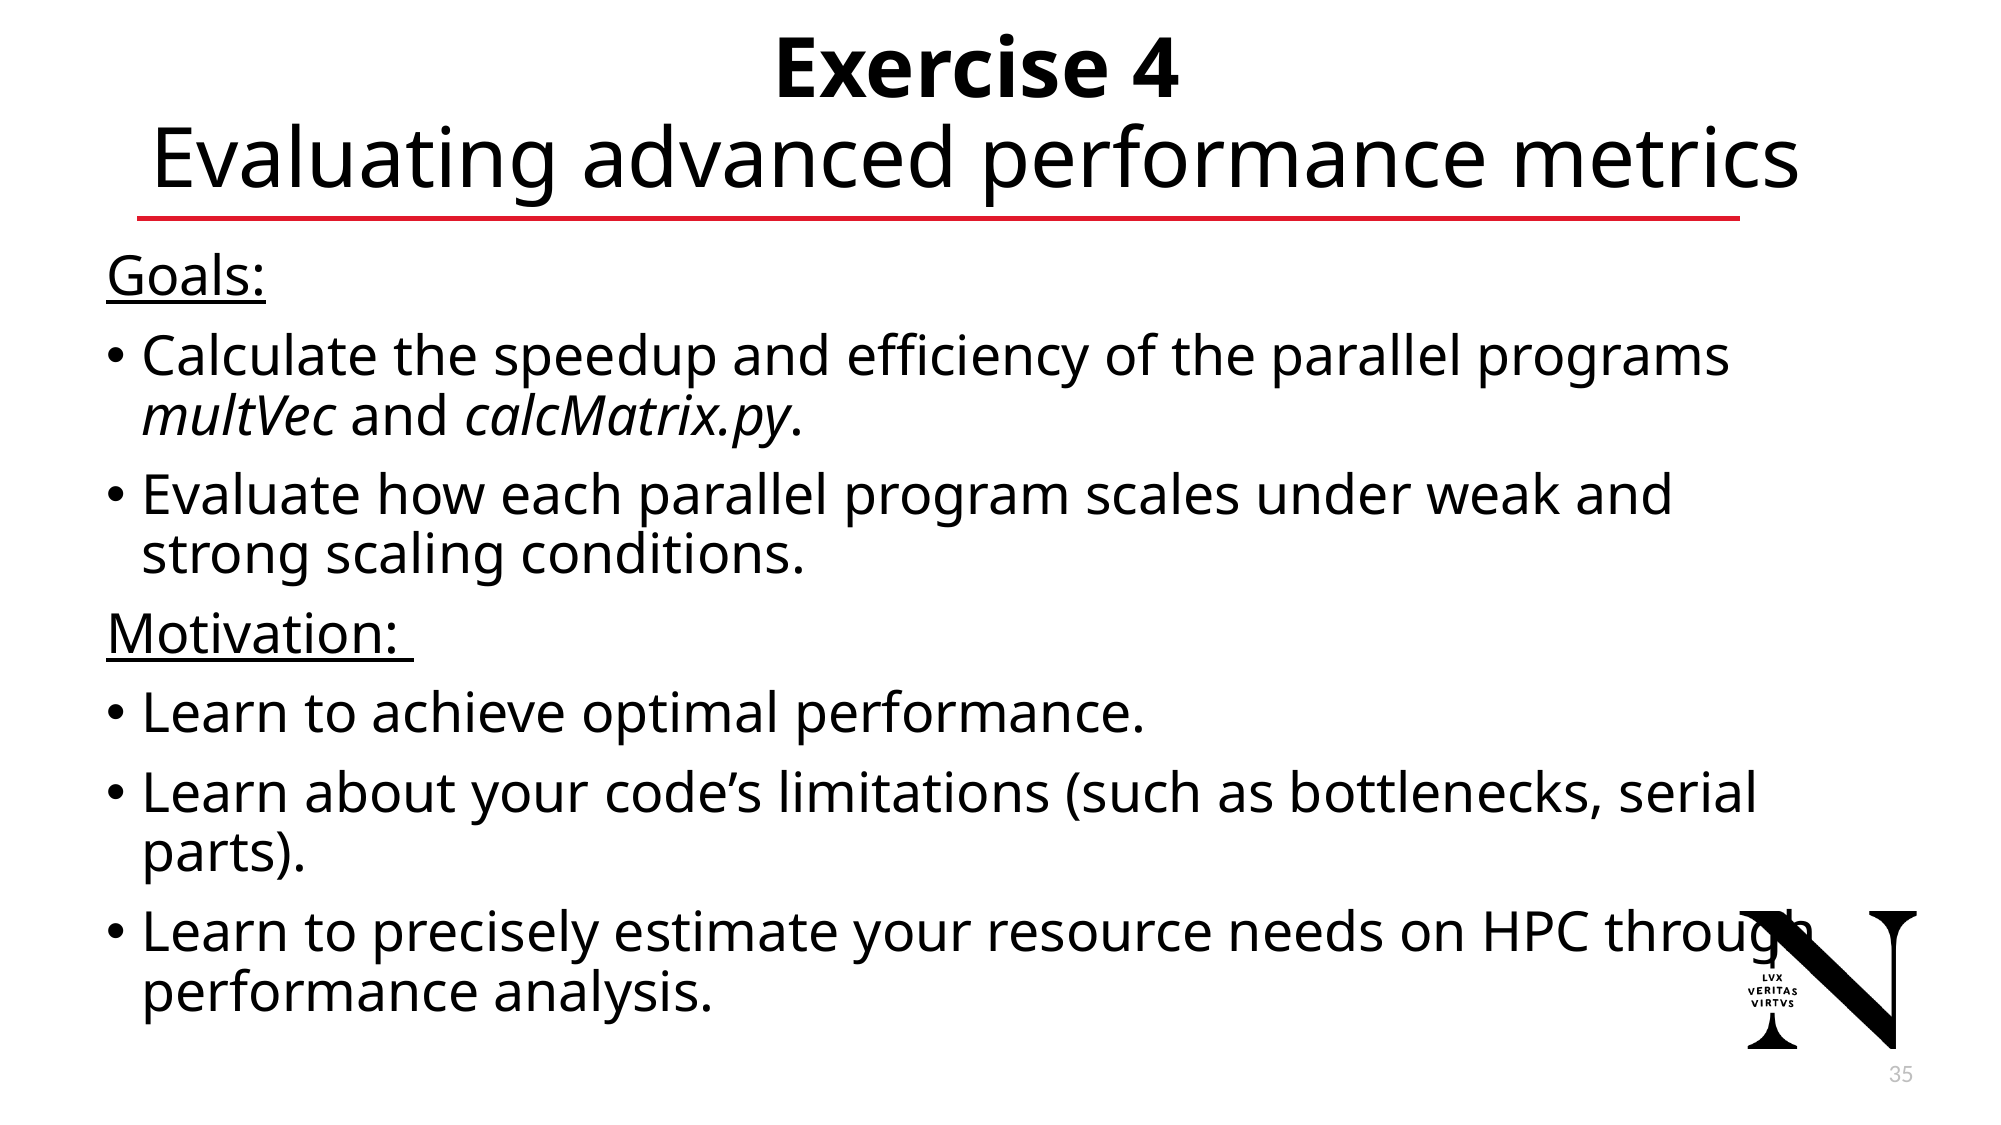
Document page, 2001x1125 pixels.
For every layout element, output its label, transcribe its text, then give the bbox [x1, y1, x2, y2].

slide_number 36 [1479, 1042, 1930, 1103]
title Exercise 4 Evaluating advanced performance metrics [114, 7, 1840, 225]
list Goals: Calculate the speedup and efficiency of the parallel programs multVec and calcMatrix.py. Evaluate how each parallel program scales under weak and strong scaling conditions. Motivation: Learn to achieve optimal performance. Learn about your code’s limitations (such as bottlenecks, serial parts). Learn to precisely estimate your resource needs on HPC through performance analysis. [91, 240, 1863, 1038]
